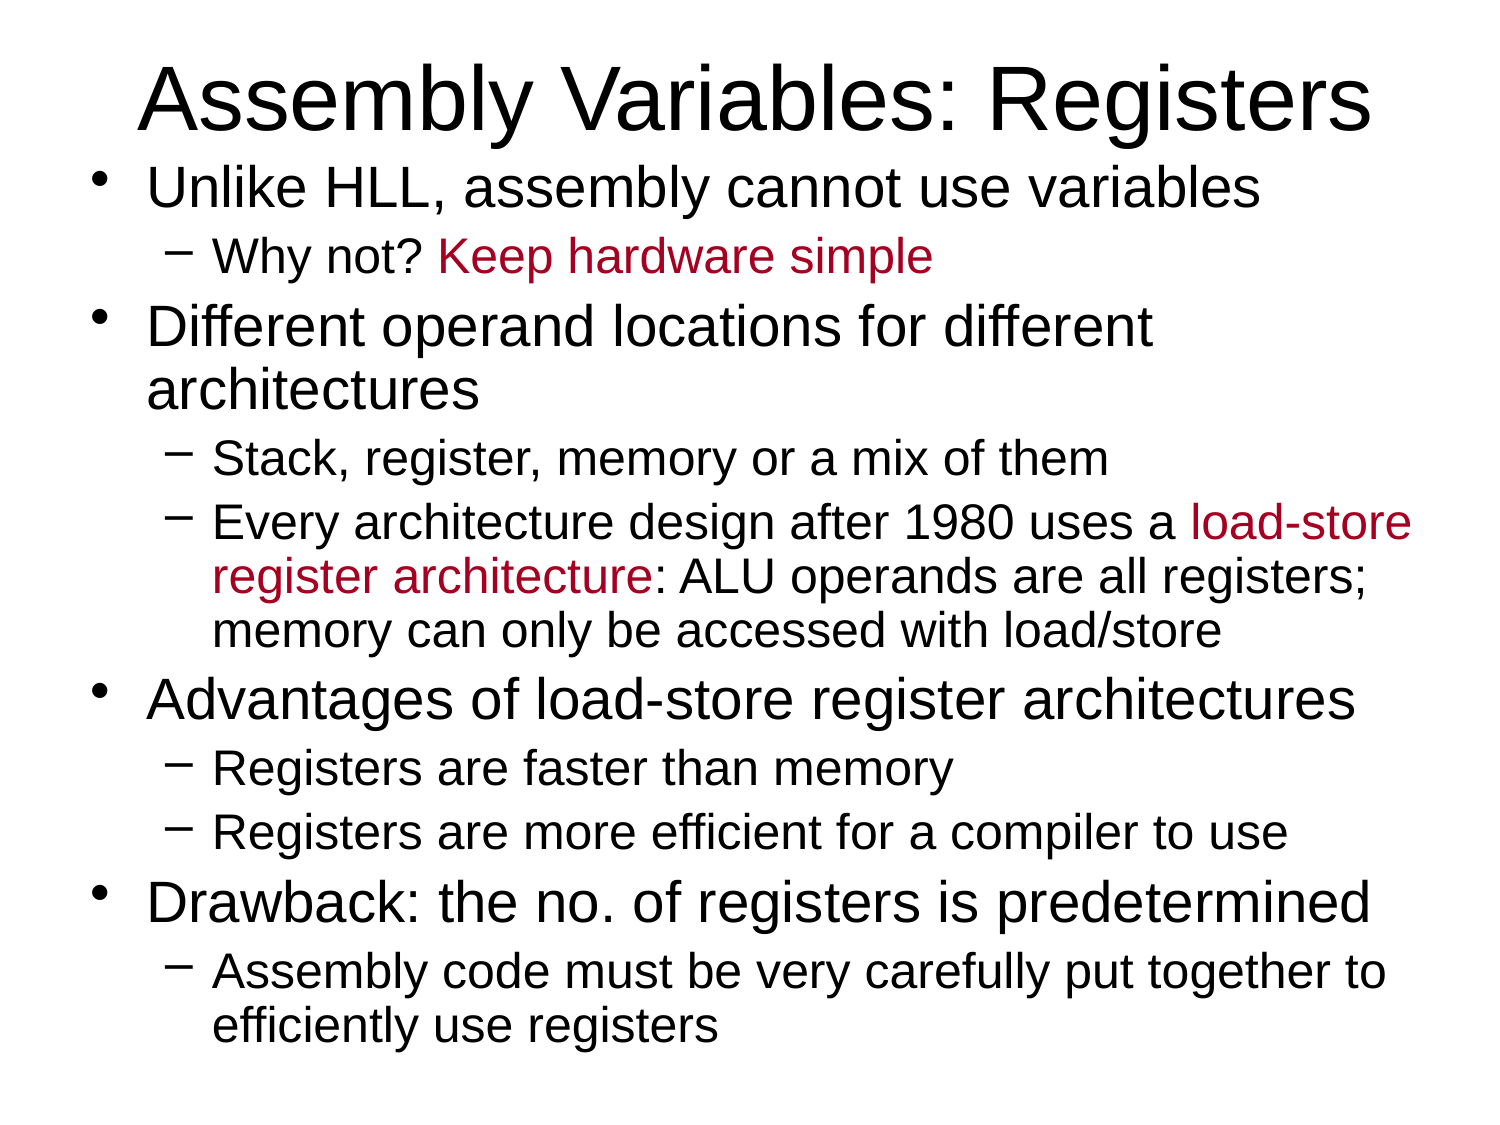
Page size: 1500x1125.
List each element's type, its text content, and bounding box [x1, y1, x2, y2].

title Assembly Variables: Registers [81, 0, 1432, 149]
list Unlike HLL, assembly cannot use variables Why not? Keep hardware simple Different operand locations for different architectures Stack, register, memory or a mix of them Every architecture design after 1980 uses a load-store register architecture: ALU operands are all registers; memory can only be accessed with load/store Advantages of load-store register architectures Registers are faster than memory Registers are more efficient for a compiler to use Drawback: the no. of registers is predetermined Assembly code must be very carefully put together to efficiently use registers [75, 149, 1438, 1025]
